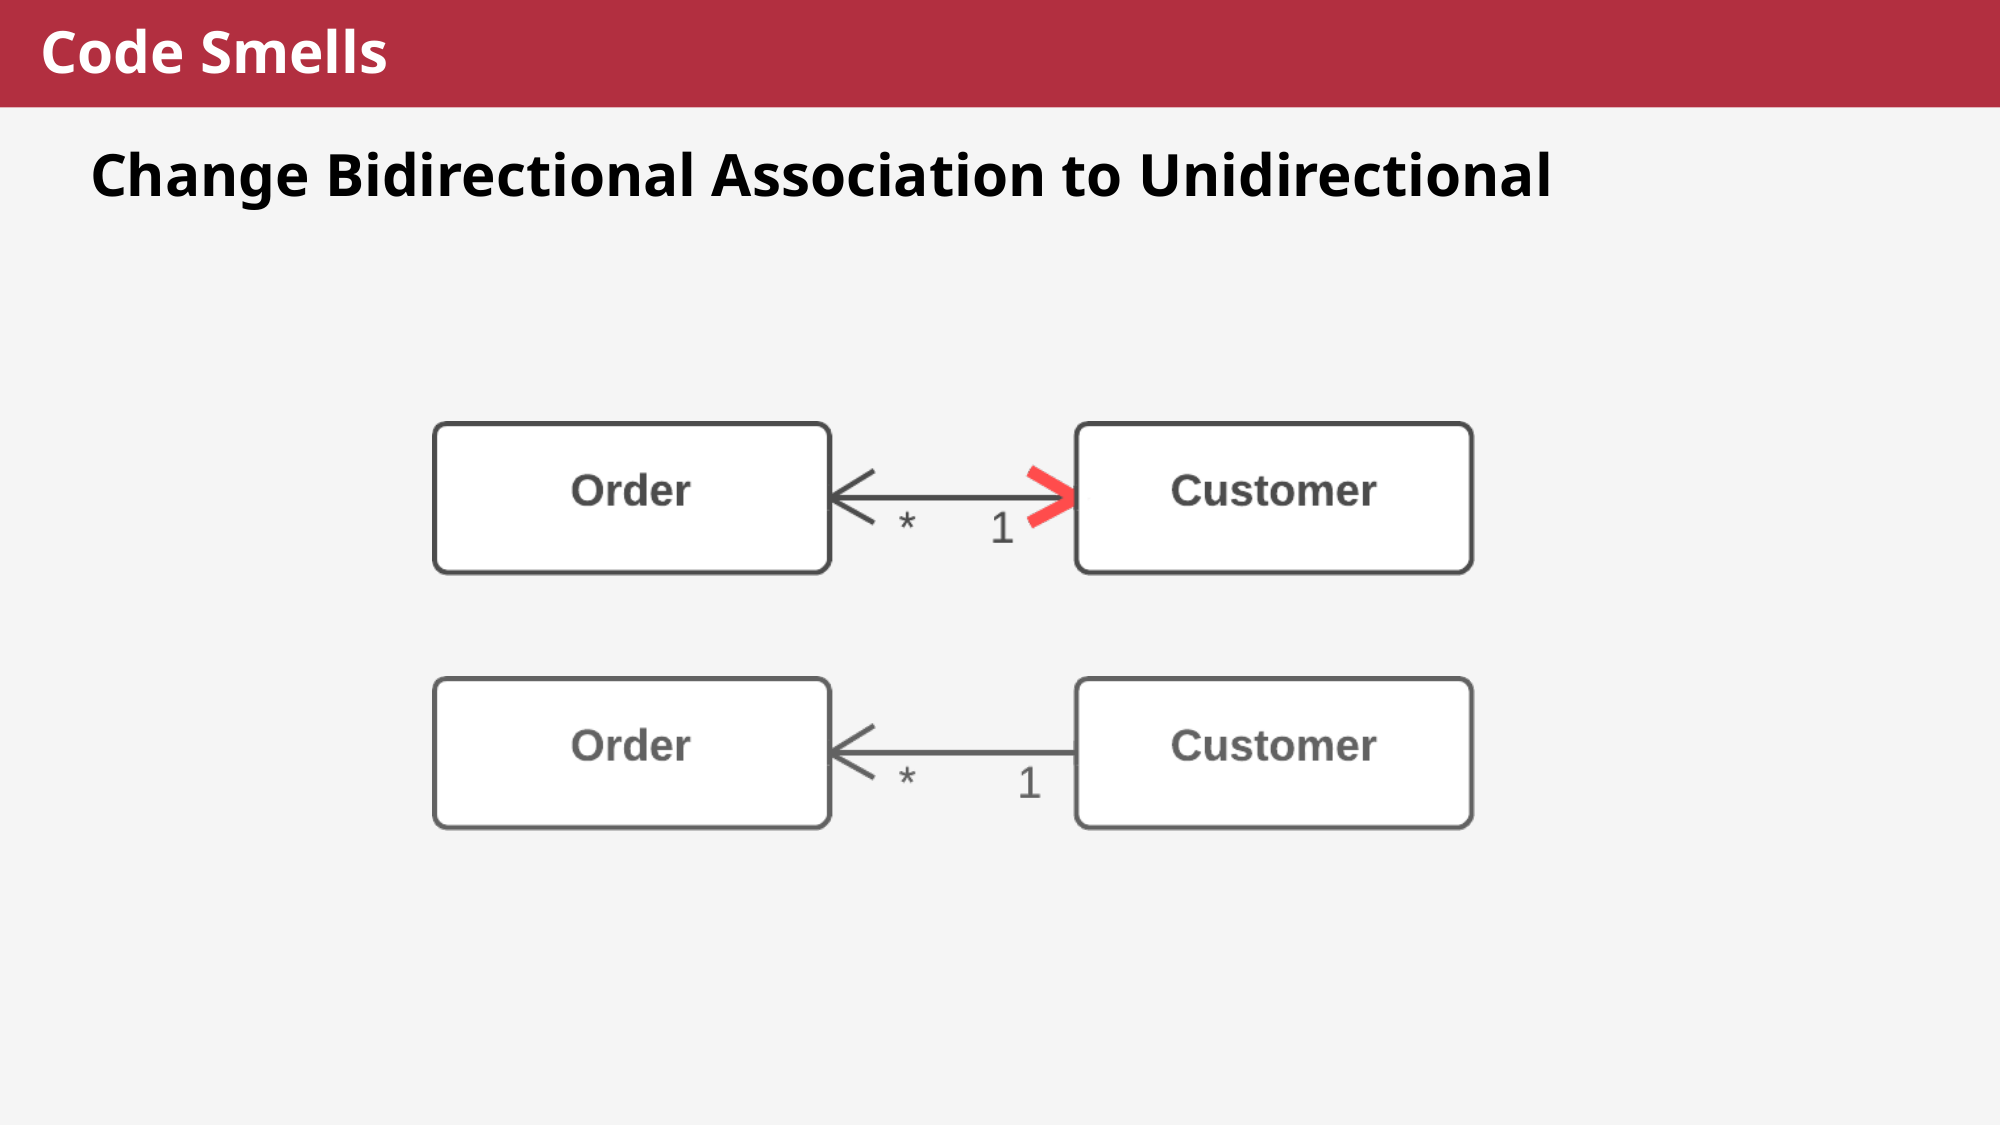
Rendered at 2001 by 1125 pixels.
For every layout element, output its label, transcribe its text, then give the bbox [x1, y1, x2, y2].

picture [432, 421, 1475, 576]
title Code Smells [40, 0, 1350, 95]
list Change Bidirectional Association to Unidirectional [78, 130, 1830, 386]
picture [432, 676, 1475, 831]
